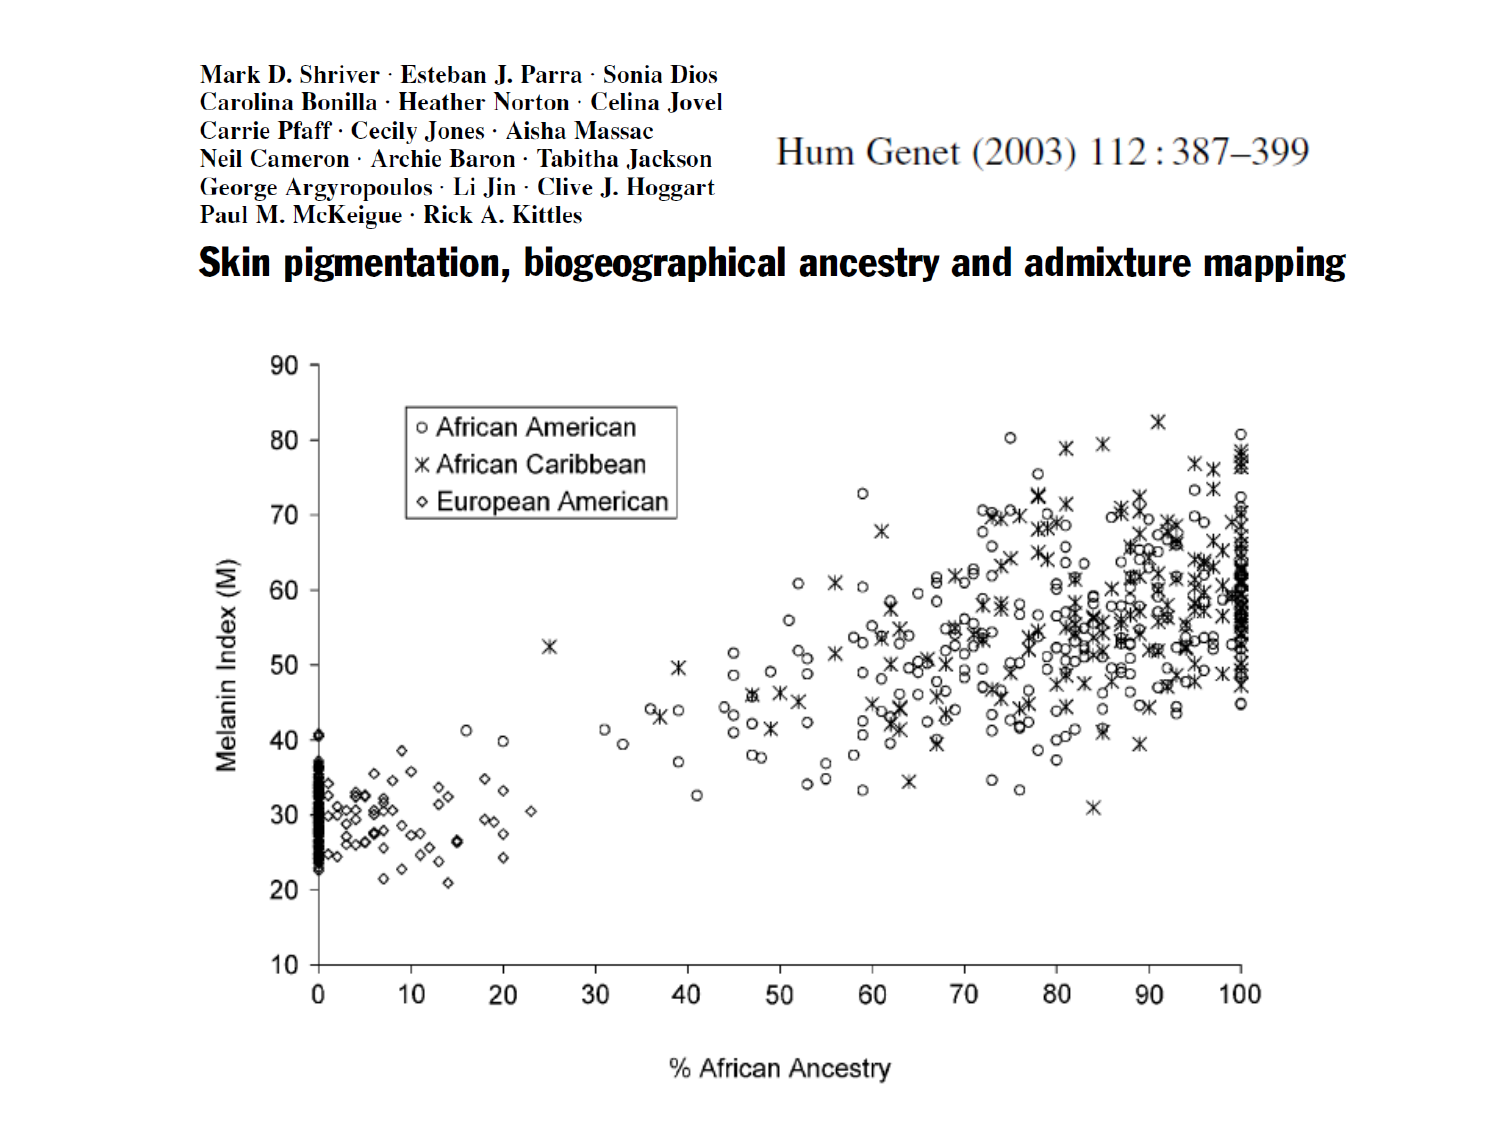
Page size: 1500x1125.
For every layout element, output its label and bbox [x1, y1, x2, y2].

picture [198, 318, 1302, 1096]
picture [187, 49, 1365, 298]
